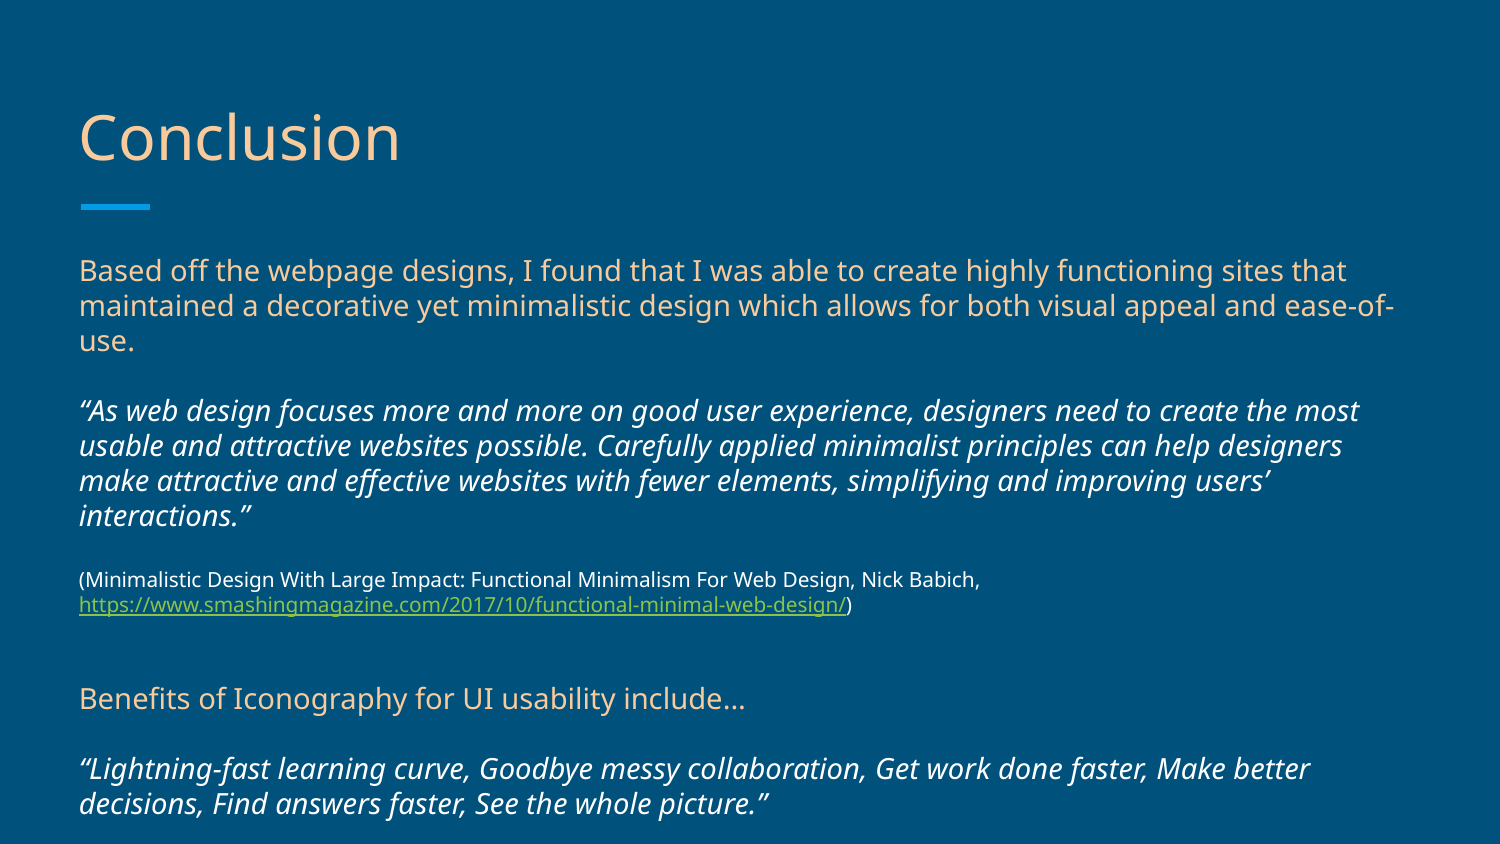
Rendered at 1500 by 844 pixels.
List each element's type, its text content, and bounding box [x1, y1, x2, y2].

picture [476, 795, 487, 814]
picture [345, 799, 355, 814]
picture [897, 768, 901, 778]
picture [706, 764, 715, 778]
picture [767, 767, 771, 778]
picture [506, 804, 513, 814]
picture [439, 804, 446, 814]
picture [129, 757, 135, 778]
picture [619, 764, 624, 778]
picture [784, 764, 790, 778]
picture [1033, 764, 1039, 778]
picture [577, 799, 582, 813]
picture [1252, 769, 1259, 779]
picture [1242, 764, 1248, 778]
picture [173, 764, 177, 778]
picture [134, 800, 141, 813]
picture [145, 799, 149, 813]
picture [285, 800, 290, 813]
picture [935, 764, 945, 778]
picture [522, 764, 529, 775]
picture [233, 764, 242, 779]
picture [517, 765, 523, 779]
picture [324, 799, 328, 813]
picture [1213, 769, 1220, 779]
picture [417, 764, 422, 778]
picture [105, 764, 109, 778]
picture [113, 764, 122, 779]
picture [1068, 758, 1080, 785]
picture [878, 758, 893, 779]
picture [620, 799, 627, 810]
picture [955, 764, 962, 778]
picture [235, 799, 242, 813]
picture [550, 757, 556, 778]
picture [605, 799, 611, 813]
picture [253, 800, 257, 813]
picture [845, 764, 851, 778]
picture [528, 797, 536, 813]
picture [337, 764, 342, 778]
picture [250, 764, 258, 778]
picture [1158, 759, 1165, 778]
picture [656, 764, 664, 771]
picture [558, 764, 563, 778]
picture [643, 764, 651, 778]
picture [510, 799, 517, 805]
picture [371, 799, 379, 813]
picture [354, 764, 360, 778]
picture [631, 792, 637, 813]
picture [147, 762, 154, 779]
picture [163, 764, 169, 778]
picture [371, 764, 380, 779]
picture [1300, 764, 1306, 778]
picture [581, 764, 591, 779]
picture [279, 757, 285, 778]
picture [1175, 759, 1180, 778]
picture [1054, 764, 1061, 770]
picture [180, 764, 187, 778]
picture [699, 797, 706, 814]
picture [726, 757, 732, 778]
picture [287, 765, 294, 779]
picture [1286, 769, 1293, 779]
picture [98, 799, 108, 814]
picture [758, 764, 763, 778]
picture [125, 799, 129, 813]
picture [702, 767, 706, 778]
picture [277, 799, 286, 814]
picture [455, 764, 462, 770]
picture [329, 764, 336, 778]
picture [91, 759, 100, 778]
picture [628, 765, 635, 779]
picture [1000, 765, 1005, 779]
picture [506, 764, 513, 778]
picture [400, 799, 409, 814]
picture [417, 799, 425, 813]
picture [750, 757, 756, 778]
picture [1008, 757, 1015, 778]
picture [302, 764, 310, 779]
picture [1190, 764, 1196, 778]
picture [912, 761, 919, 779]
picture [187, 799, 195, 813]
picture [812, 762, 819, 779]
picture [263, 761, 270, 779]
picture [430, 797, 437, 814]
picture [177, 799, 182, 813]
picture [1217, 764, 1224, 770]
picture [359, 799, 365, 813]
picture [137, 764, 142, 778]
picture [771, 764, 780, 778]
picture [978, 757, 987, 778]
picture [668, 799, 674, 813]
picture [821, 764, 825, 778]
picture [852, 764, 858, 778]
picture [112, 766, 125, 785]
picture [1050, 769, 1057, 779]
picture [205, 764, 211, 782]
picture [742, 765, 747, 778]
picture [1135, 764, 1141, 778]
picture [378, 765, 384, 781]
picture [112, 800, 116, 813]
title Conclusion [63, 75, 1437, 188]
picture [347, 764, 351, 778]
picture [598, 792, 604, 813]
picture [438, 764, 447, 778]
picture [1256, 764, 1263, 770]
picture [686, 799, 696, 814]
picture [361, 764, 367, 778]
picture [1022, 764, 1029, 778]
picture [534, 764, 542, 779]
picture [538, 792, 543, 813]
picture [219, 758, 231, 785]
picture [228, 799, 232, 813]
picture [709, 799, 713, 814]
picture [1017, 765, 1023, 779]
picture [1099, 765, 1106, 778]
picture [719, 757, 724, 778]
picture [451, 769, 458, 779]
picture [214, 794, 227, 813]
picture [1089, 766, 1094, 778]
picture [408, 800, 413, 813]
picture [1040, 764, 1046, 778]
picture [689, 764, 700, 779]
picture [492, 803, 496, 813]
picture [330, 799, 337, 813]
picture [734, 765, 739, 779]
picture [541, 757, 548, 778]
picture [737, 799, 747, 814]
picture [1082, 764, 1090, 779]
picture [639, 800, 646, 814]
picture [426, 764, 432, 778]
text_box Based off the webpage designs, I found that I was able to create highly functioning sites that maintained a decorative yet minimalistic design which allows for both visual appeal and ease-of-use. “As web design focuses more and more on good user experience, designers need to create the most usable and attractive websites possible. Carefully applied minimalist principles can help designers make attractive and effective websites with fewer elements, simplifying and improving users’ interactions.” (Minimalistic Design With Large Impact: Functional Minimalism For Web Design, Nick Babich, https://www.smashingmagazine.com/2017/10/functional-minimal-web-design/) Benefits of Iconography for UI usability include... “Lightning-fast learning curve, Goodbye messy collaboration, Get work done faster, Make better decisions, Find answers faster, See the whole picture.” (How to Conduct Icon Usability Testing (and Do Icons Even Improve Usability?), CXL, Shanelle Mullin, https://cxl.com/blog/icon-usability-testing/) [63, 237, 1437, 722]
picture [567, 764, 573, 780]
picture [318, 764, 324, 778]
picture [545, 799, 550, 813]
picture [188, 764, 193, 778]
picture [309, 766, 314, 778]
picture [260, 792, 267, 813]
picture [929, 764, 933, 778]
picture [1267, 762, 1284, 779]
picture [409, 764, 413, 778]
picture [497, 799, 503, 806]
picture [1290, 764, 1297, 770]
picture [664, 764, 678, 785]
picture [716, 799, 722, 813]
picture [725, 799, 731, 813]
picture [443, 799, 450, 805]
picture [602, 764, 608, 778]
picture [81, 800, 85, 813]
picture [243, 799, 248, 813]
picture [198, 764, 207, 778]
picture [966, 764, 972, 778]
picture [659, 799, 667, 820]
picture [241, 765, 246, 778]
picture [481, 758, 497, 779]
picture [158, 799, 165, 810]
picture [950, 765, 956, 779]
picture [501, 765, 507, 779]
picture [156, 764, 162, 778]
picture [311, 799, 319, 813]
picture [803, 765, 808, 778]
picture [835, 766, 841, 778]
picture [610, 764, 616, 778]
picture [386, 795, 399, 820]
picture [1183, 764, 1192, 778]
picture [301, 799, 306, 813]
picture [454, 799, 458, 813]
picture [153, 800, 159, 814]
picture [293, 799, 299, 813]
picture [1121, 764, 1131, 779]
picture [829, 764, 838, 778]
picture [902, 764, 908, 771]
picture [88, 792, 95, 813]
picture [795, 765, 800, 779]
picture [615, 800, 621, 814]
picture [678, 799, 682, 813]
picture [1235, 757, 1241, 778]
picture [1199, 757, 1208, 778]
picture [584, 799, 591, 813]
picture [1111, 762, 1118, 779]
picture [169, 799, 175, 813]
picture [555, 800, 562, 814]
